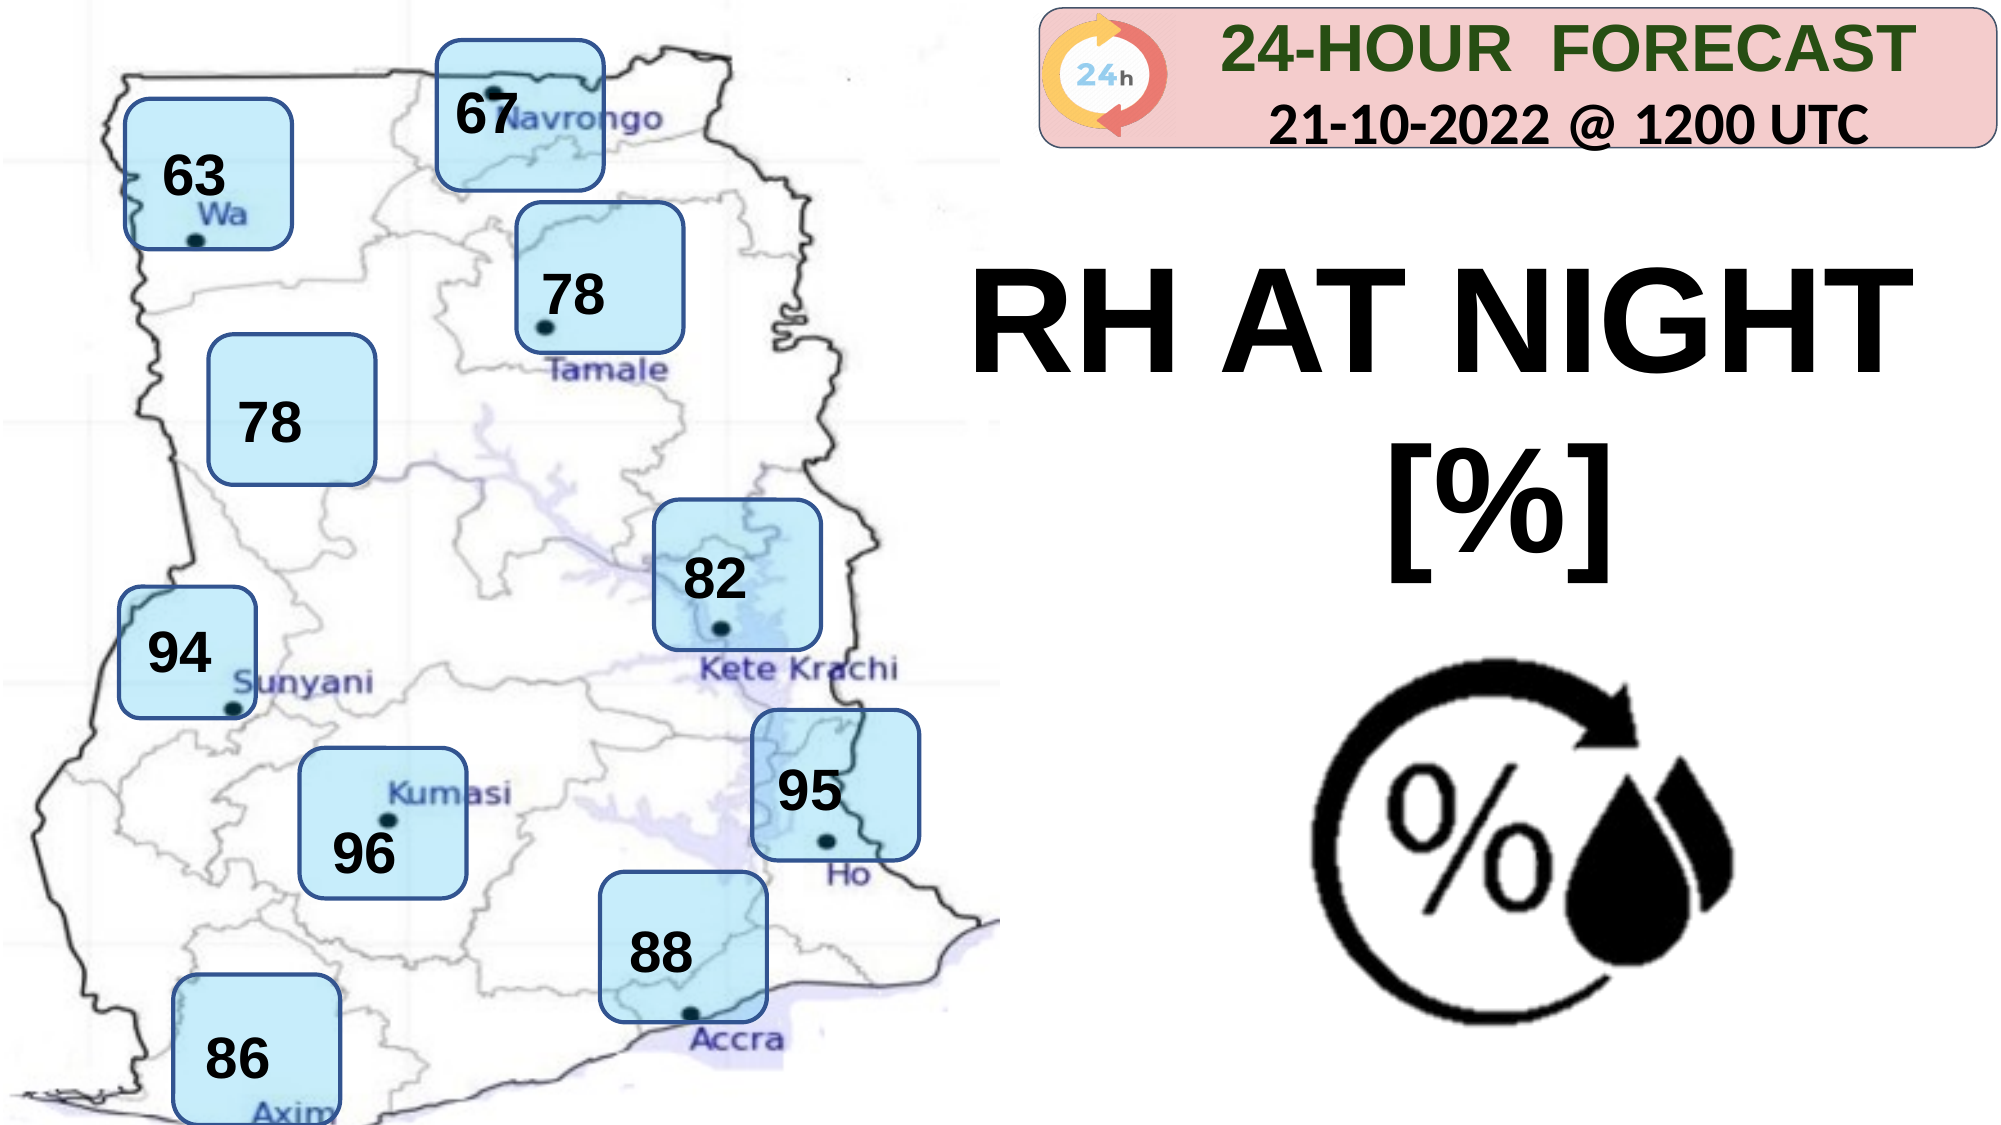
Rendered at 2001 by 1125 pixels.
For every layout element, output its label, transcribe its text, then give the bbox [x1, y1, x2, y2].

picture [2, 0, 1001, 1125]
text_box RH AT NIGHT [%] [1004, 215, 2000, 591]
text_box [1032, 7, 1998, 178]
picture [1188, 508, 1836, 1125]
